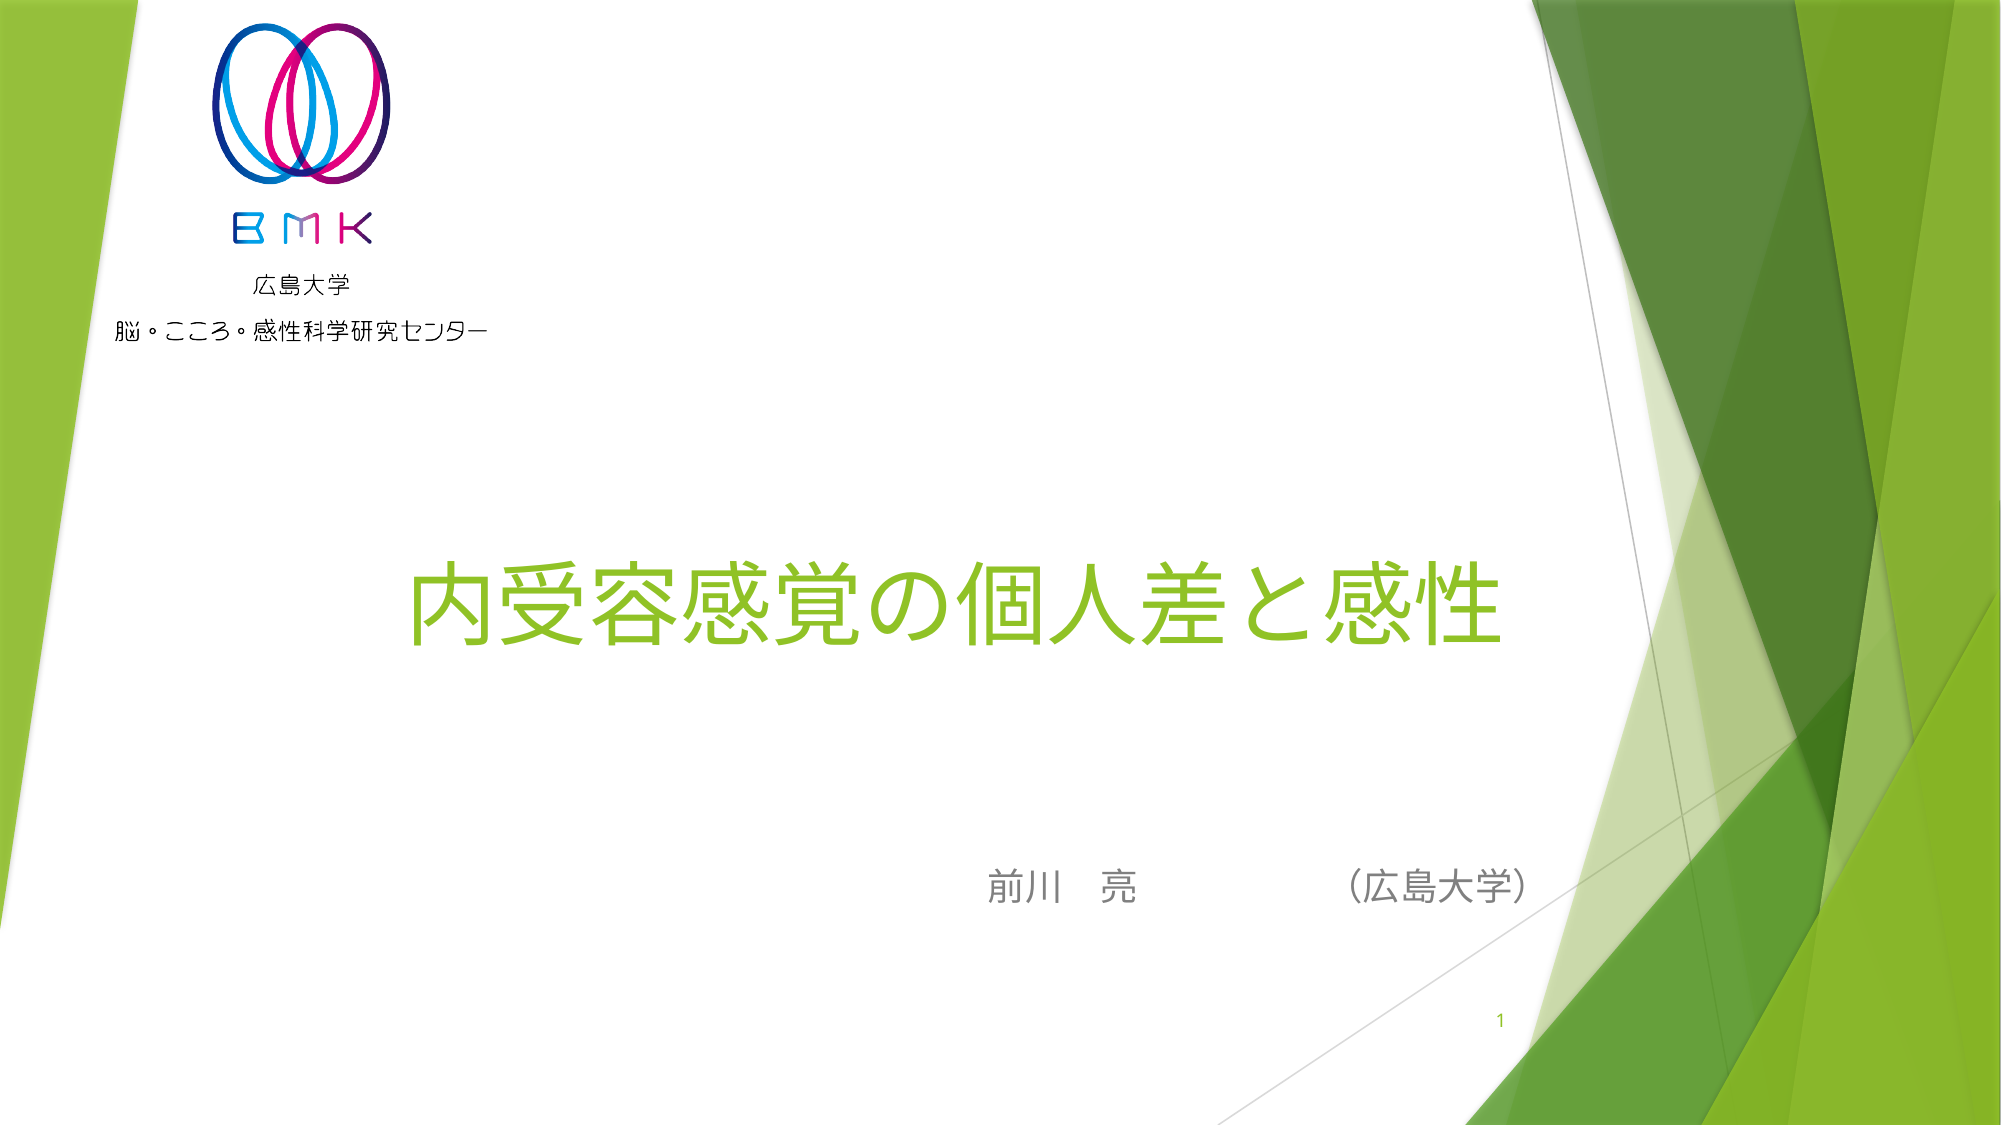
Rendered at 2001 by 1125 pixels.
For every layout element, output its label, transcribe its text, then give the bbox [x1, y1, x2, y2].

picture [115, 22, 488, 342]
title 内受容感覚の個人差と感性 [247, 394, 1522, 665]
subtitle 前川 亮 （広島大学） [249, 723, 1566, 996]
slide_number 1 [1409, 991, 1522, 1051]
